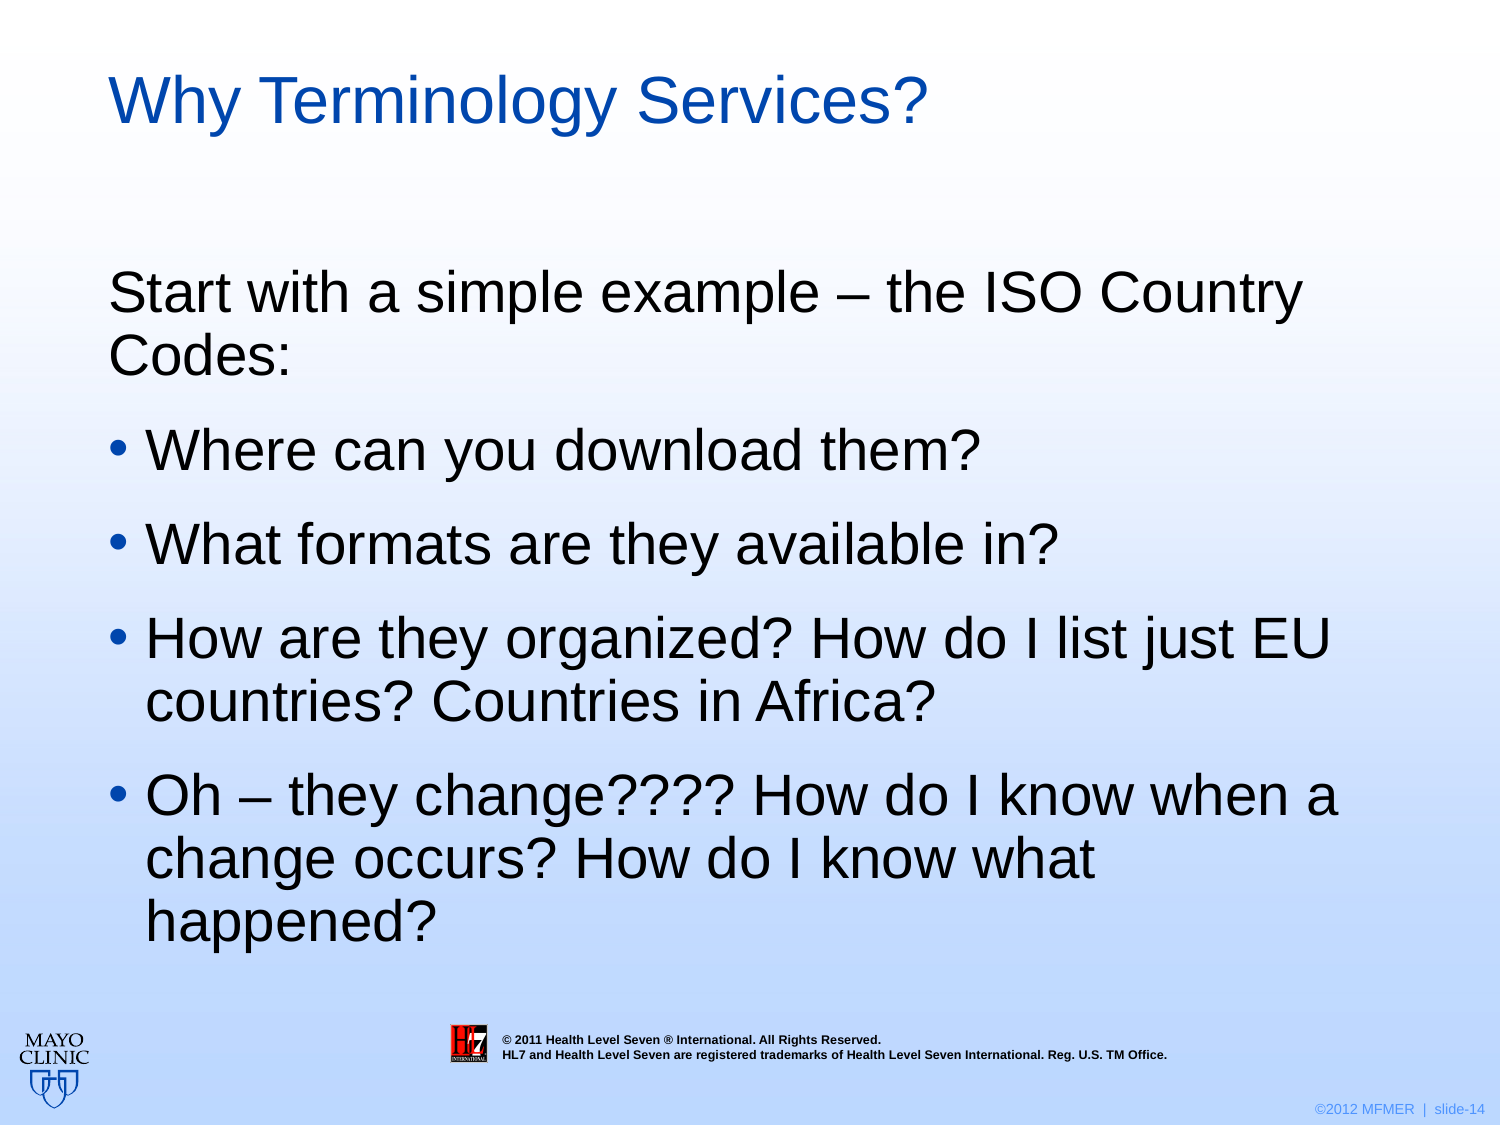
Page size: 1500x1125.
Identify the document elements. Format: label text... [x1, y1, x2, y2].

list Start with a simple example – the ISO Country Codes: Where can you download them? What formats are they available in? How are they organized? How do I list just EU countries? Countries in Africa? Oh – they change???? How do I know when a change occurs? How do I know what happened? [108, 224, 1392, 1013]
title Why Terminology Services? [108, 0, 1392, 224]
picture [0, 0, 1500, 1125]
